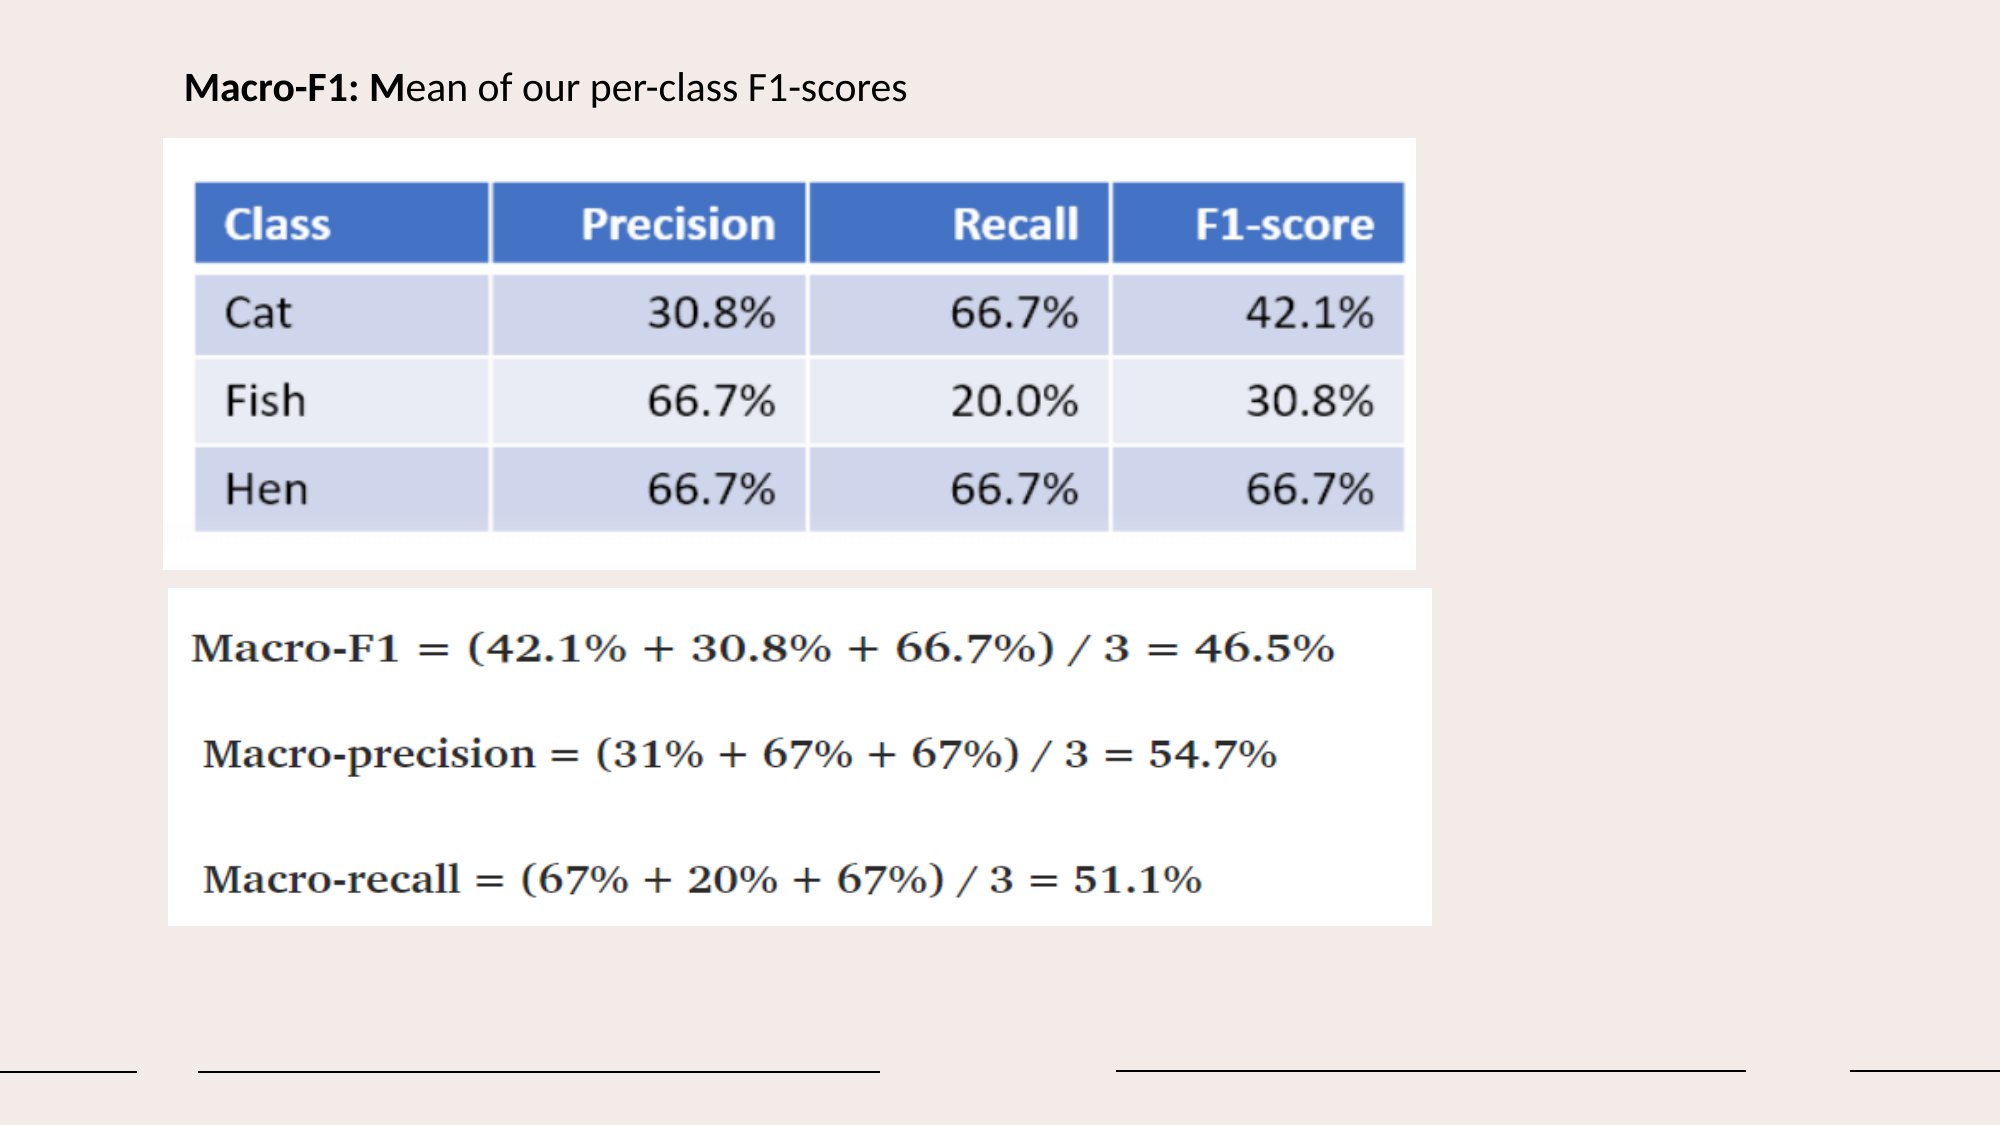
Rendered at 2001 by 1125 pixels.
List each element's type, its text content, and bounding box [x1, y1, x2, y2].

text_box Macro-F1: Mean of our per-class F1-scores [168, 52, 1477, 118]
picture [168, 588, 1432, 926]
picture [163, 138, 1416, 570]
